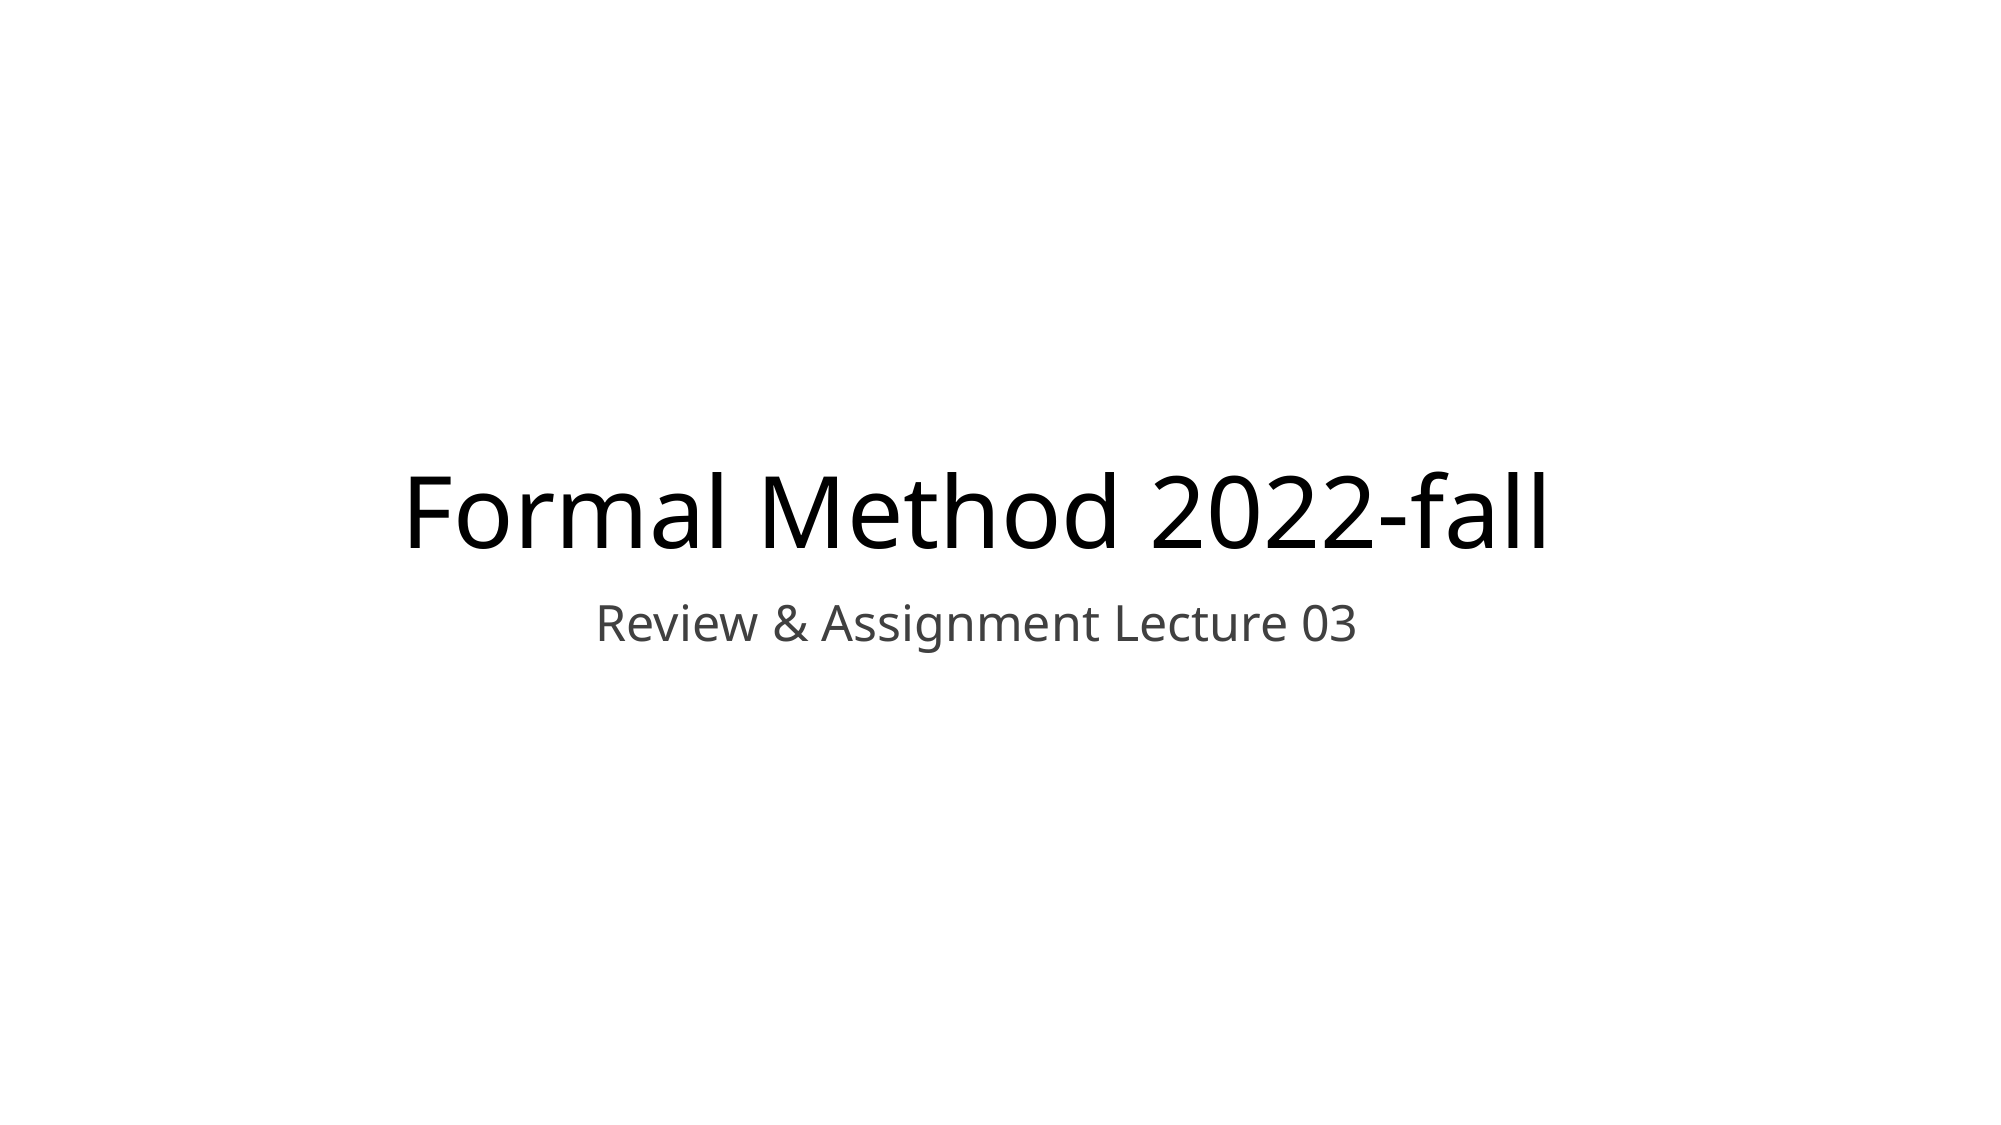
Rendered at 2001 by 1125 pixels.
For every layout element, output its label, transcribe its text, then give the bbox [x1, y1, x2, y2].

subtitle Review & Assignment Lecture 03 [227, 590, 1728, 863]
title Formal Method 2022-fall [174, 224, 1781, 576]
